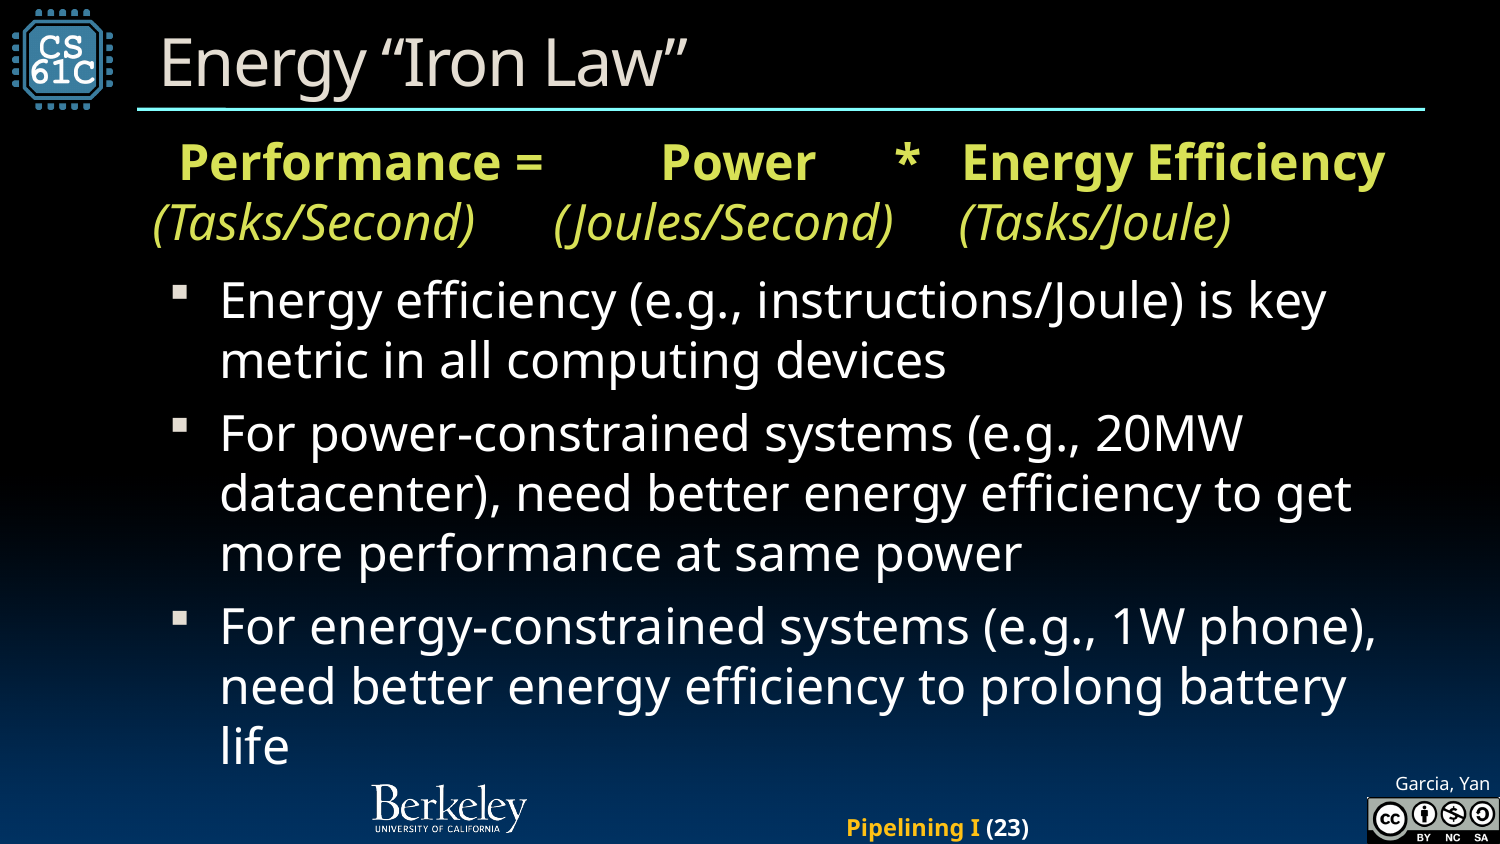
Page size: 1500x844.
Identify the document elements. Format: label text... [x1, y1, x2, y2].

text_box Performance = Power * Energy Efficiency (Tasks/Second) (Joules/Second) (Tasks/Joule) [137, 122, 1422, 258]
picture [0, 0, 1500, 844]
title Energy “Iron Law” [137, 9, 1430, 104]
list Energy efficiency (e.g., instructions/Joule) is key metric in all computing devices For power-constrained systems (e.g., 20MW datacenter), need better energy efficiency to get more performance at same power For energy-constrained systems (e.g., 1W phone), need better energy efficiency to prolong battery life [137, 111, 1430, 773]
